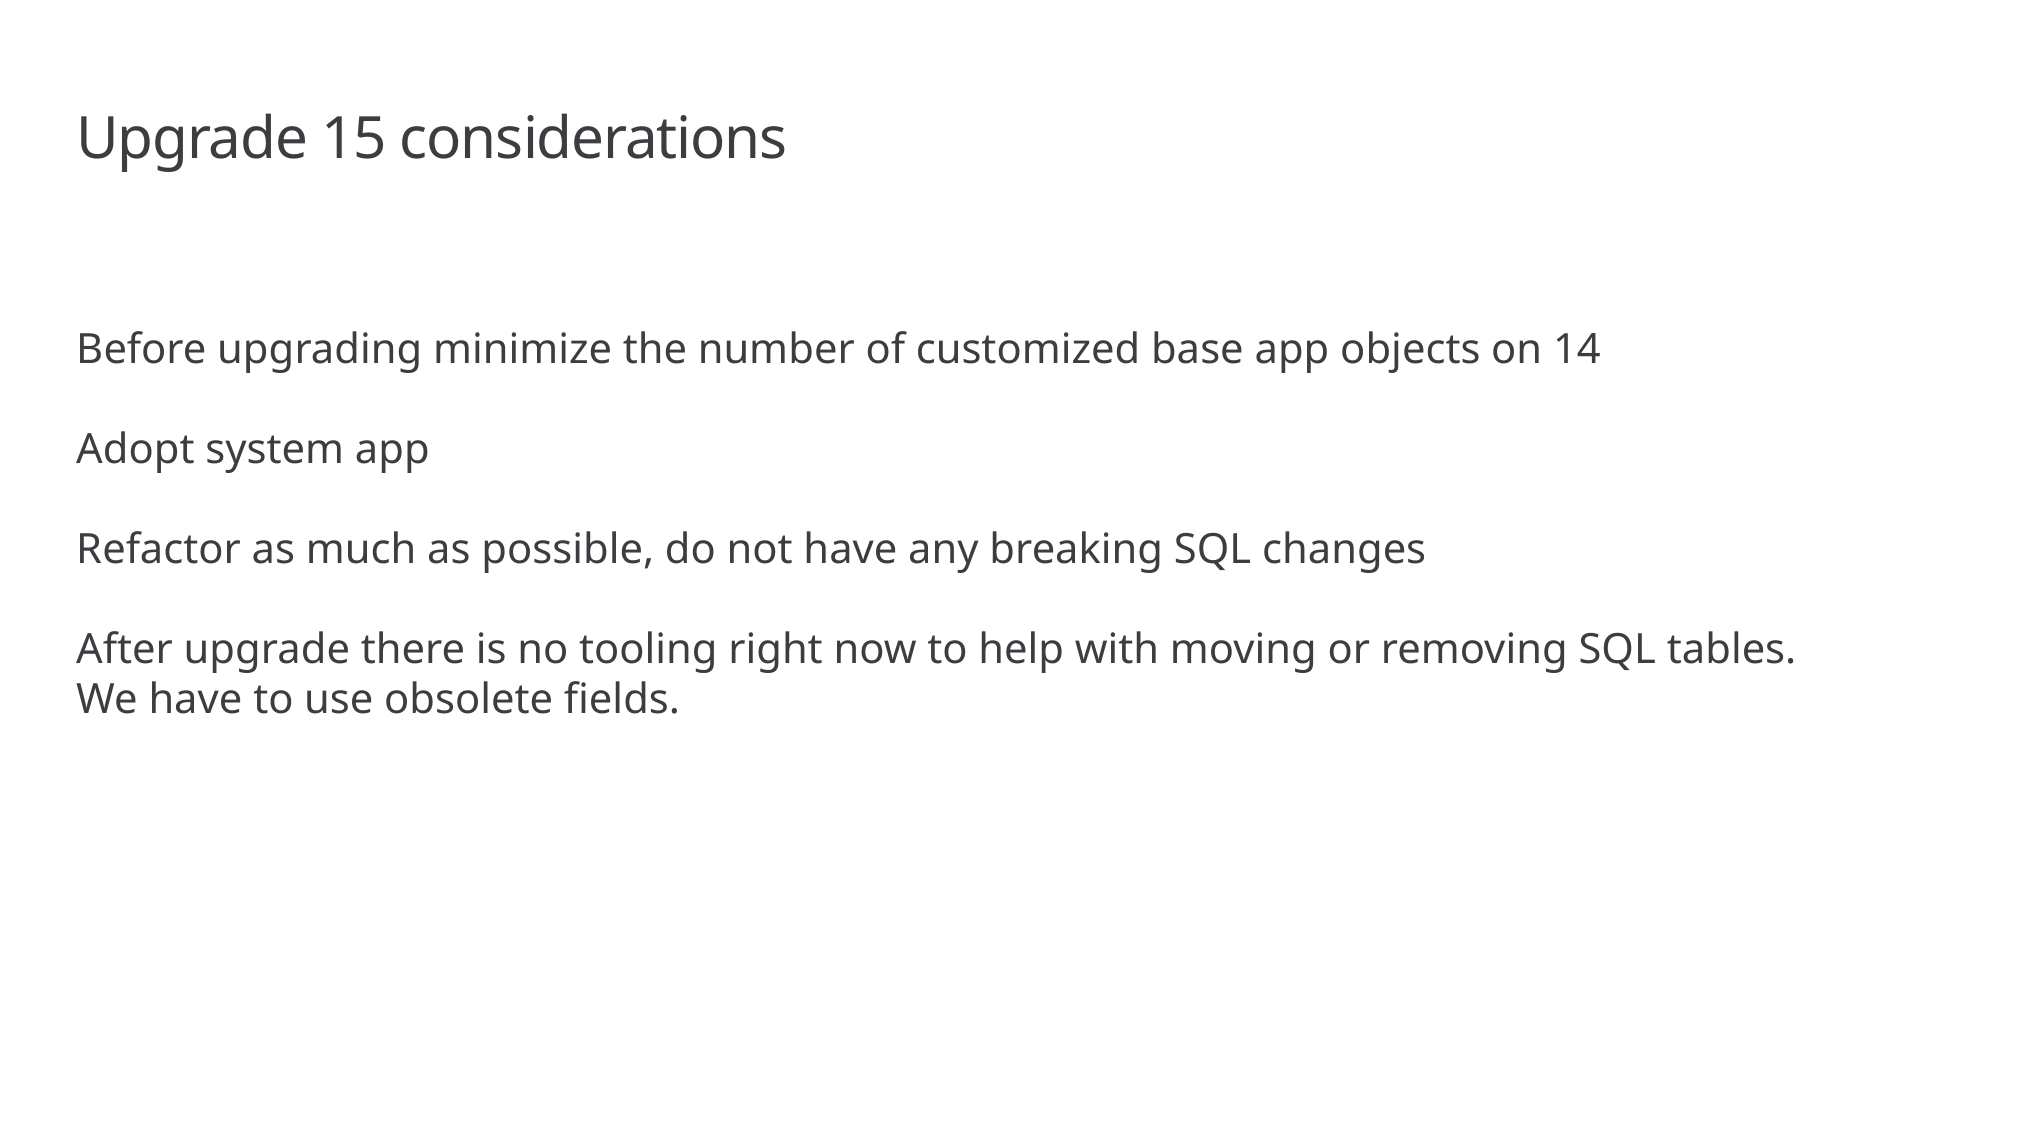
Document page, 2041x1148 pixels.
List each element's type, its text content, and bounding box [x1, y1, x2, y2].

title Upgrade 15 considerations [76, 103, 1969, 172]
list Before upgrading minimize the number of customized base app objects on 14 Adopt system app Refactor as much as possible, do not have any breaking SQL changes After upgrade there is no tooling right now to help with moving or removing SQL tables. We have to use obsolete fields. [76, 321, 1969, 776]
